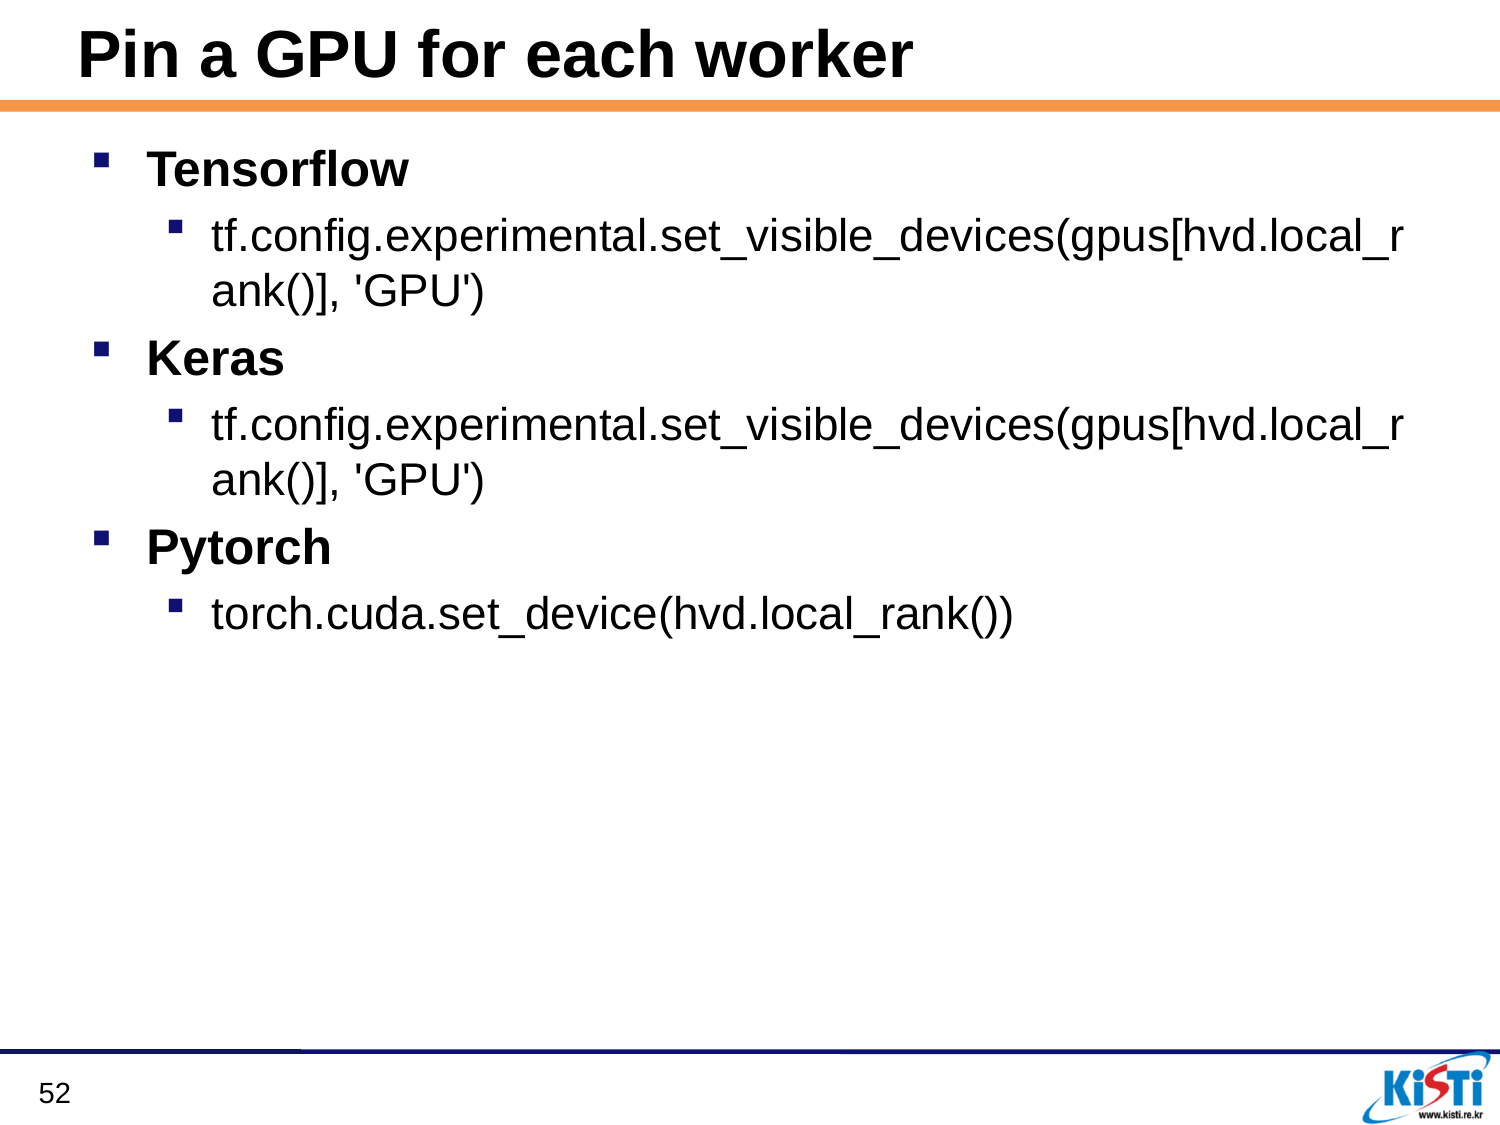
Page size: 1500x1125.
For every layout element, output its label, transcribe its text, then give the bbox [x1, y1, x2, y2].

picture [1354, 1051, 1499, 1125]
title Pin a GPU for each worker [62, 4, 1440, 98]
slide_number 52 [23, 1066, 374, 1106]
list Tensorflow tf.config.experimental.set_visible_devices(gpus[hvd.local_rank()], 'GPU') Keras tf.config.experimental.set_visible_devices(gpus[hvd.local_rank()], 'GPU') Pytorch torch.cuda.set_device(hvd.local_rank()) [75, 128, 1425, 1032]
